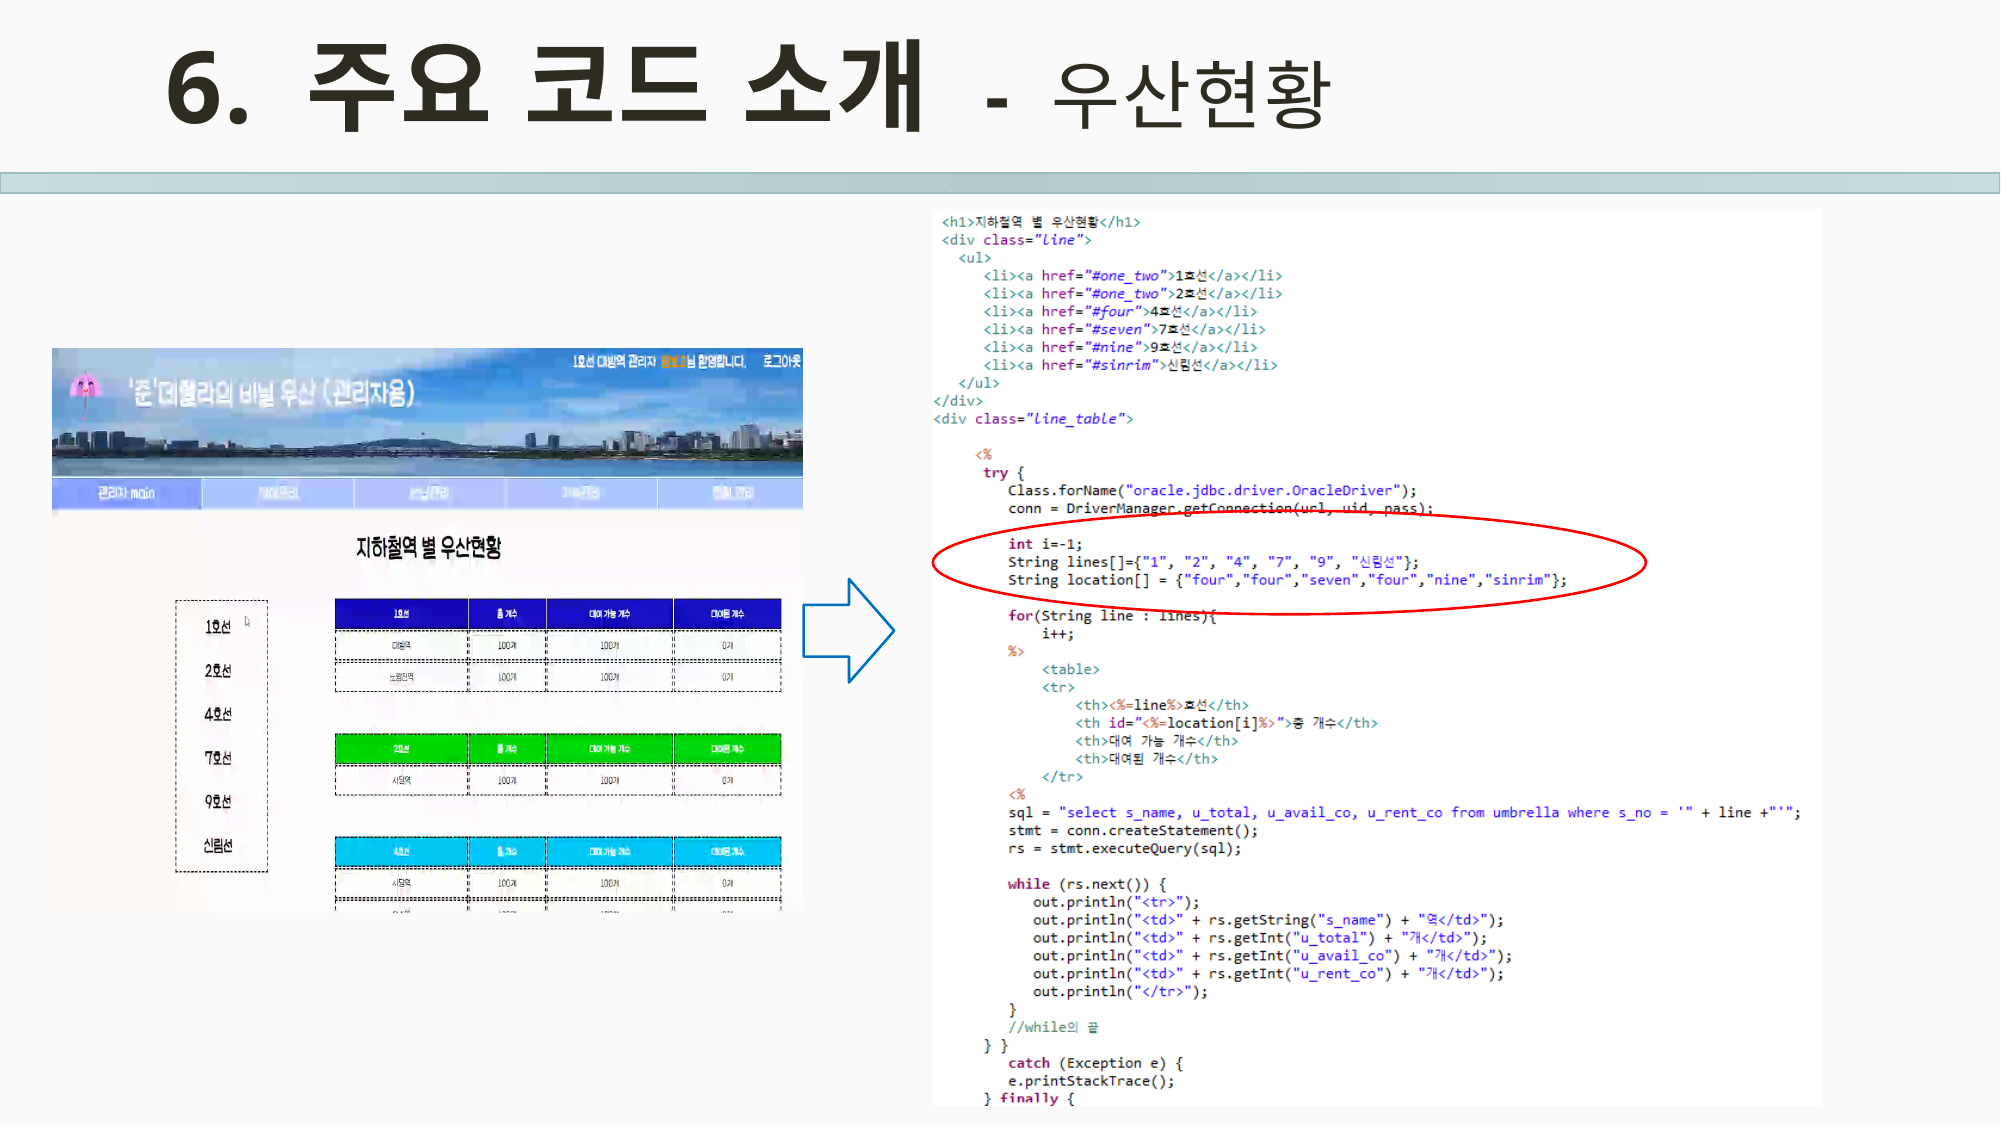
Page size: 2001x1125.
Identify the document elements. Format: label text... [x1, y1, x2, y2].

text_box [811, 577, 896, 684]
title 6. 주요 코드 소개 - 우산현황 [0, 0, 2000, 190]
picture [932, 209, 1821, 1106]
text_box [51, 347, 804, 914]
